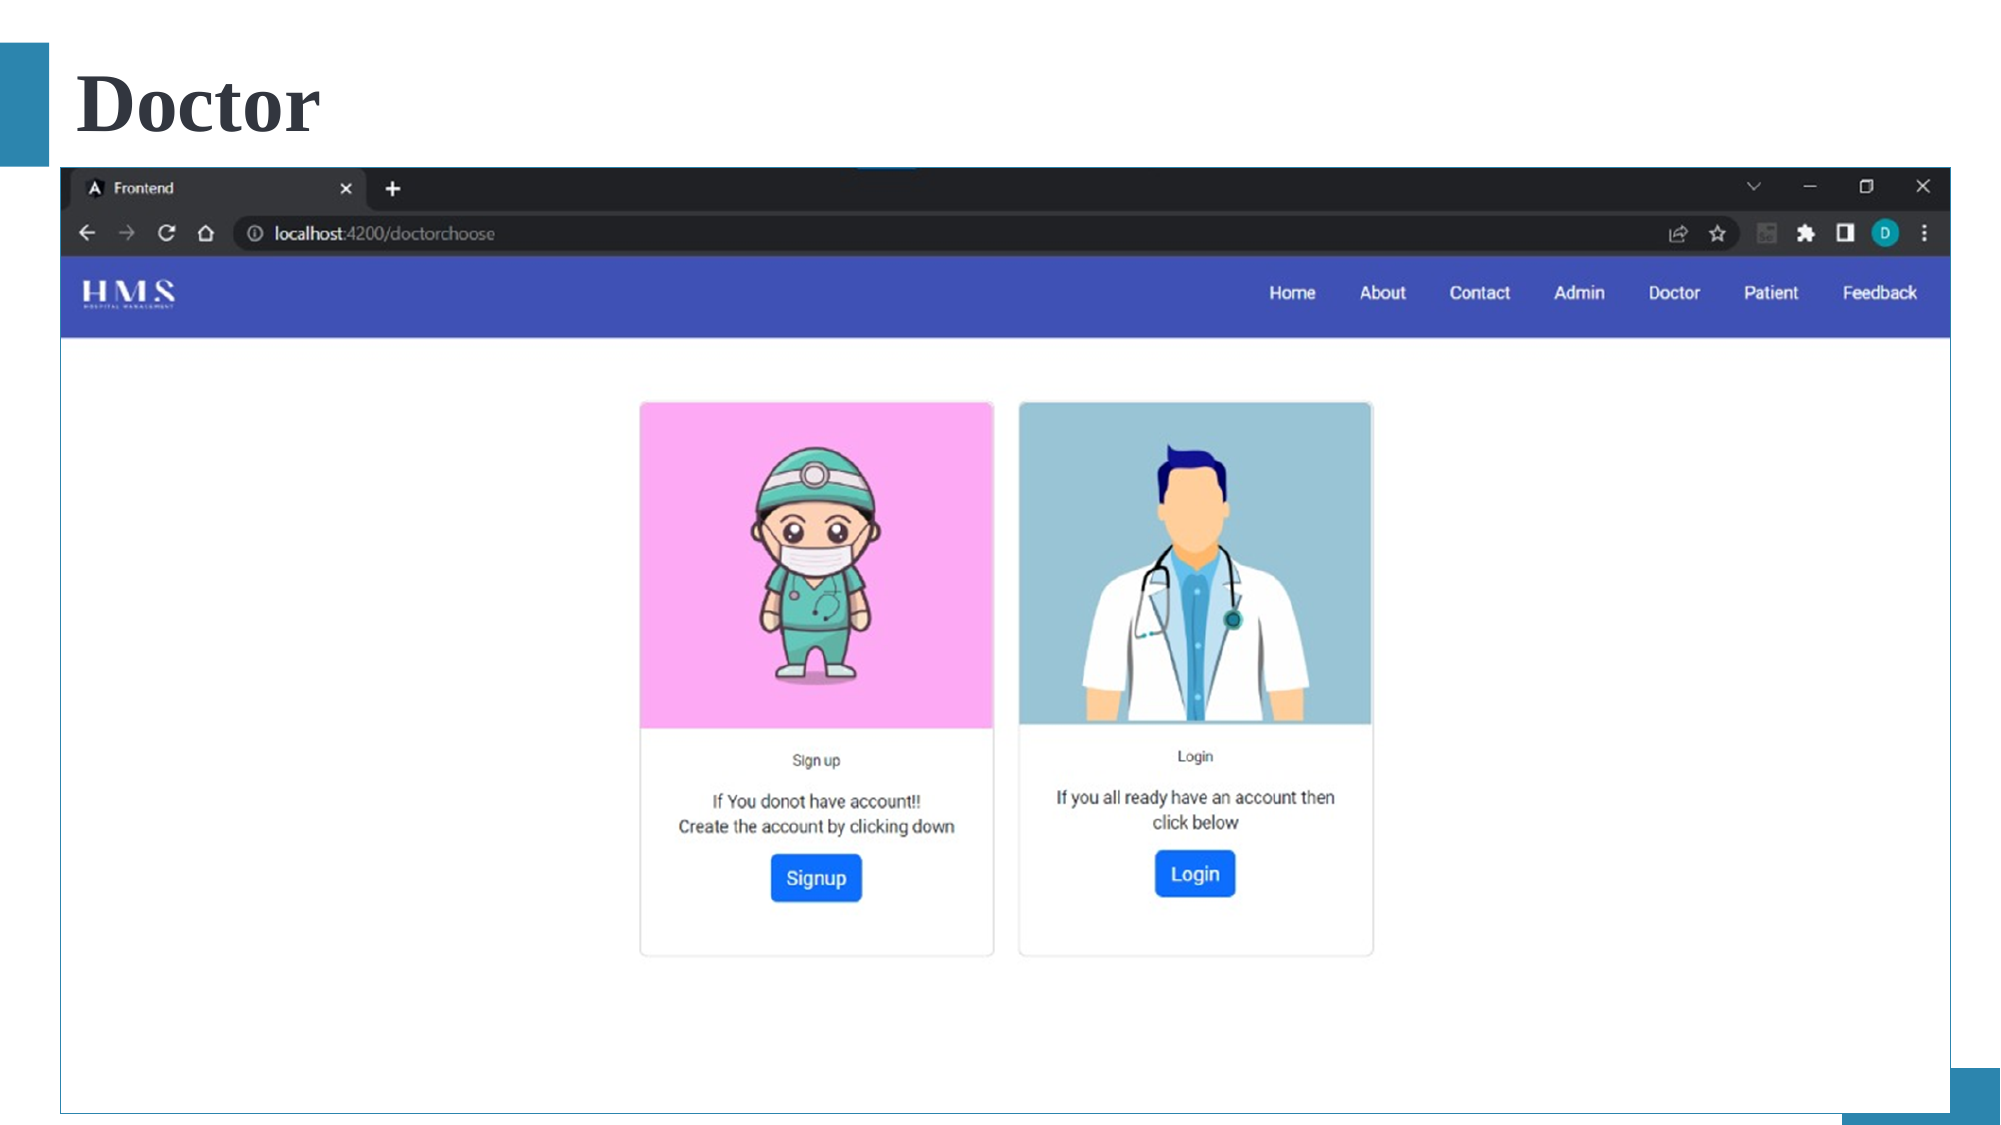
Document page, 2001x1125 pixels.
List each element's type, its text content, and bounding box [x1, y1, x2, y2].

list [60, 167, 1951, 1114]
title Doctor [60, 42, 1951, 167]
